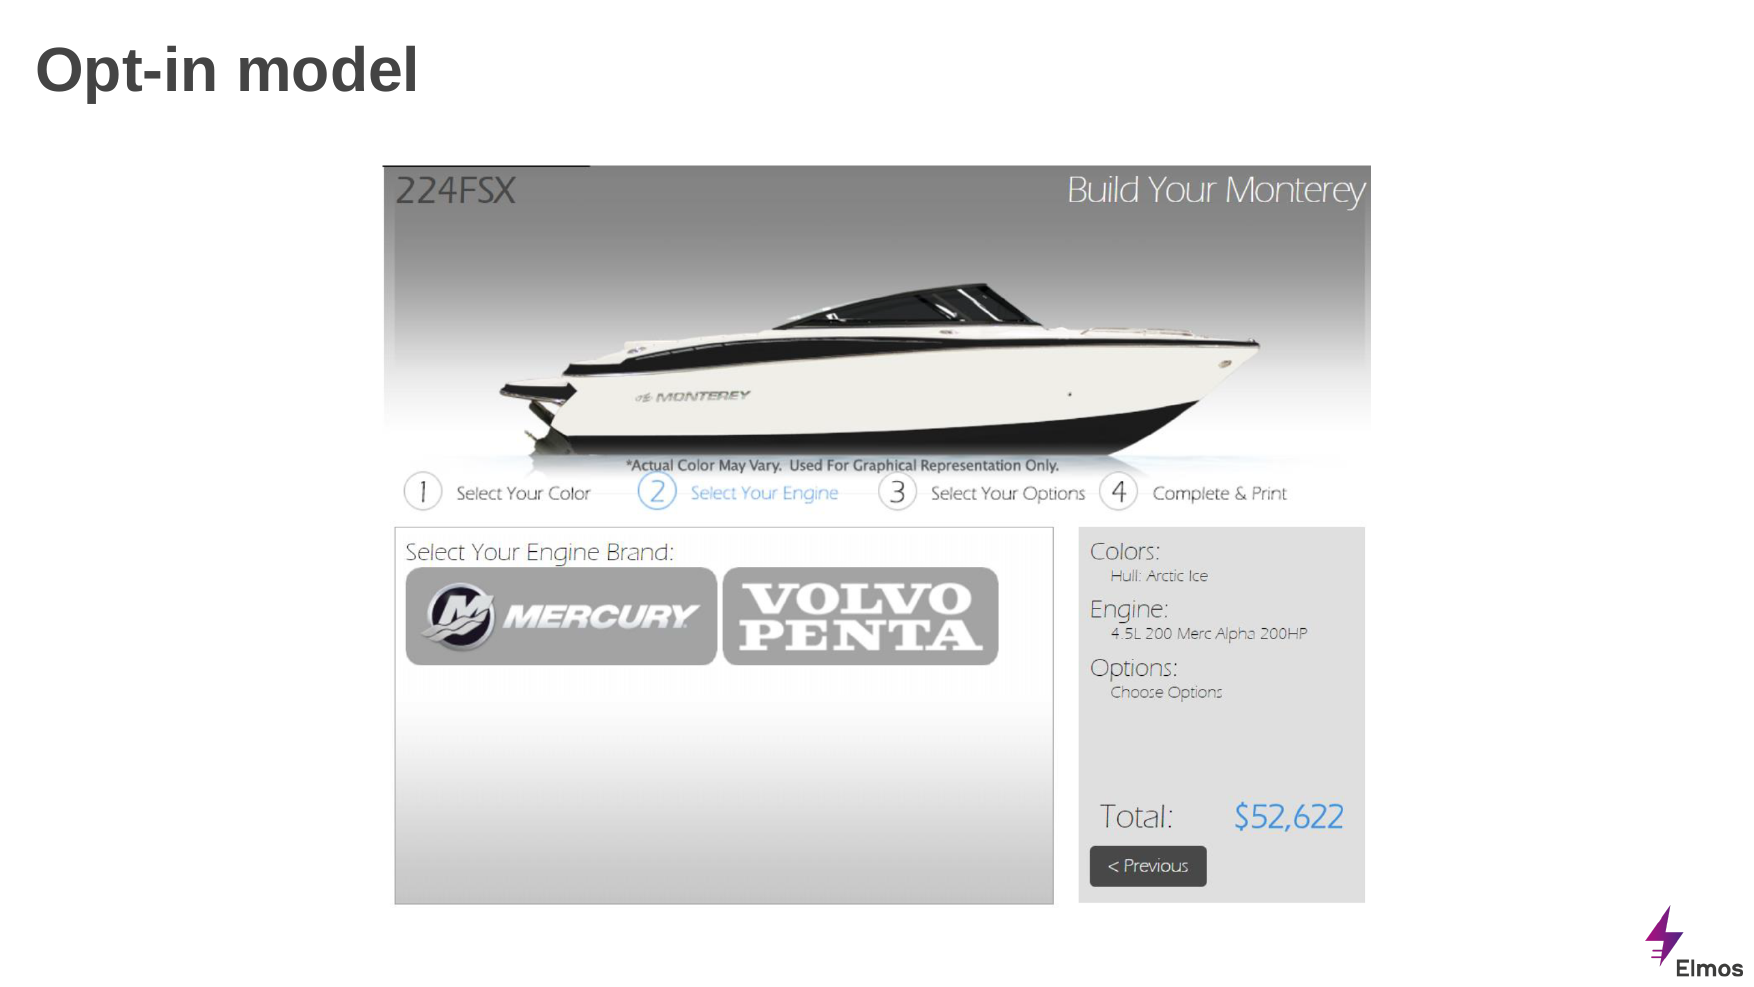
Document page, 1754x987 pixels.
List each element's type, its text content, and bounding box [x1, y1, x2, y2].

picture [1645, 905, 1743, 977]
picture [377, 160, 1371, 911]
title Opt-in model [35, 29, 1721, 133]
